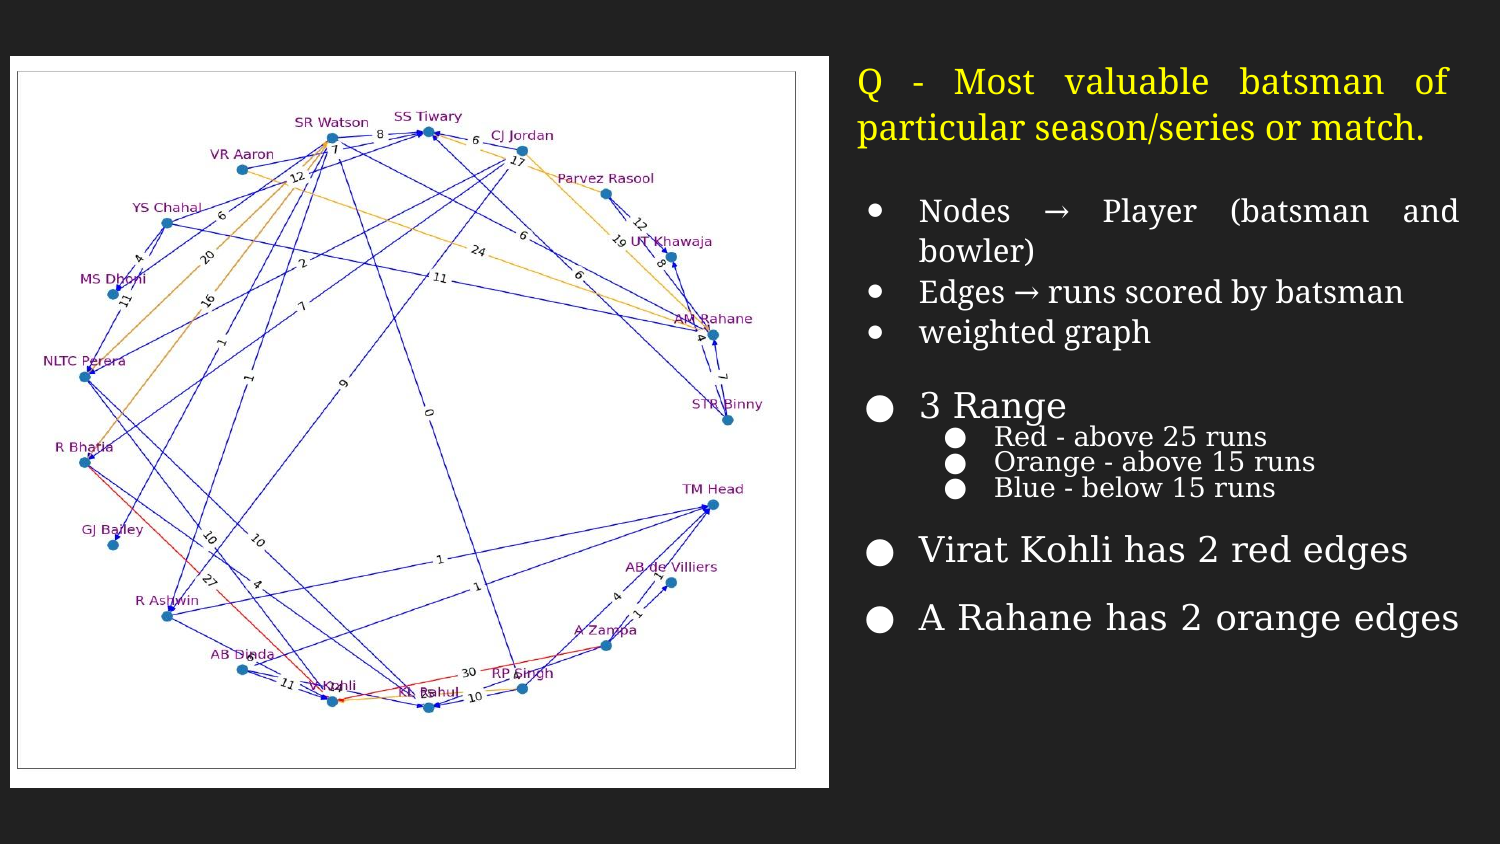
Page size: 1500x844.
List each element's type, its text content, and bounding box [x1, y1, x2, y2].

list Q - Most valuable batsman of particular season/series or match. [842, 43, 1464, 174]
picture [9, 55, 830, 788]
list Nodes → Player (batsman and bowler) Edges → runs scored by batsman weighted graph 3 Range Red - above 25 runs Orange - above 15 runs Blue - below 15 runs Virat Kohli has 2 red edges A Rahane has 2 orange edges [828, 174, 1476, 801]
